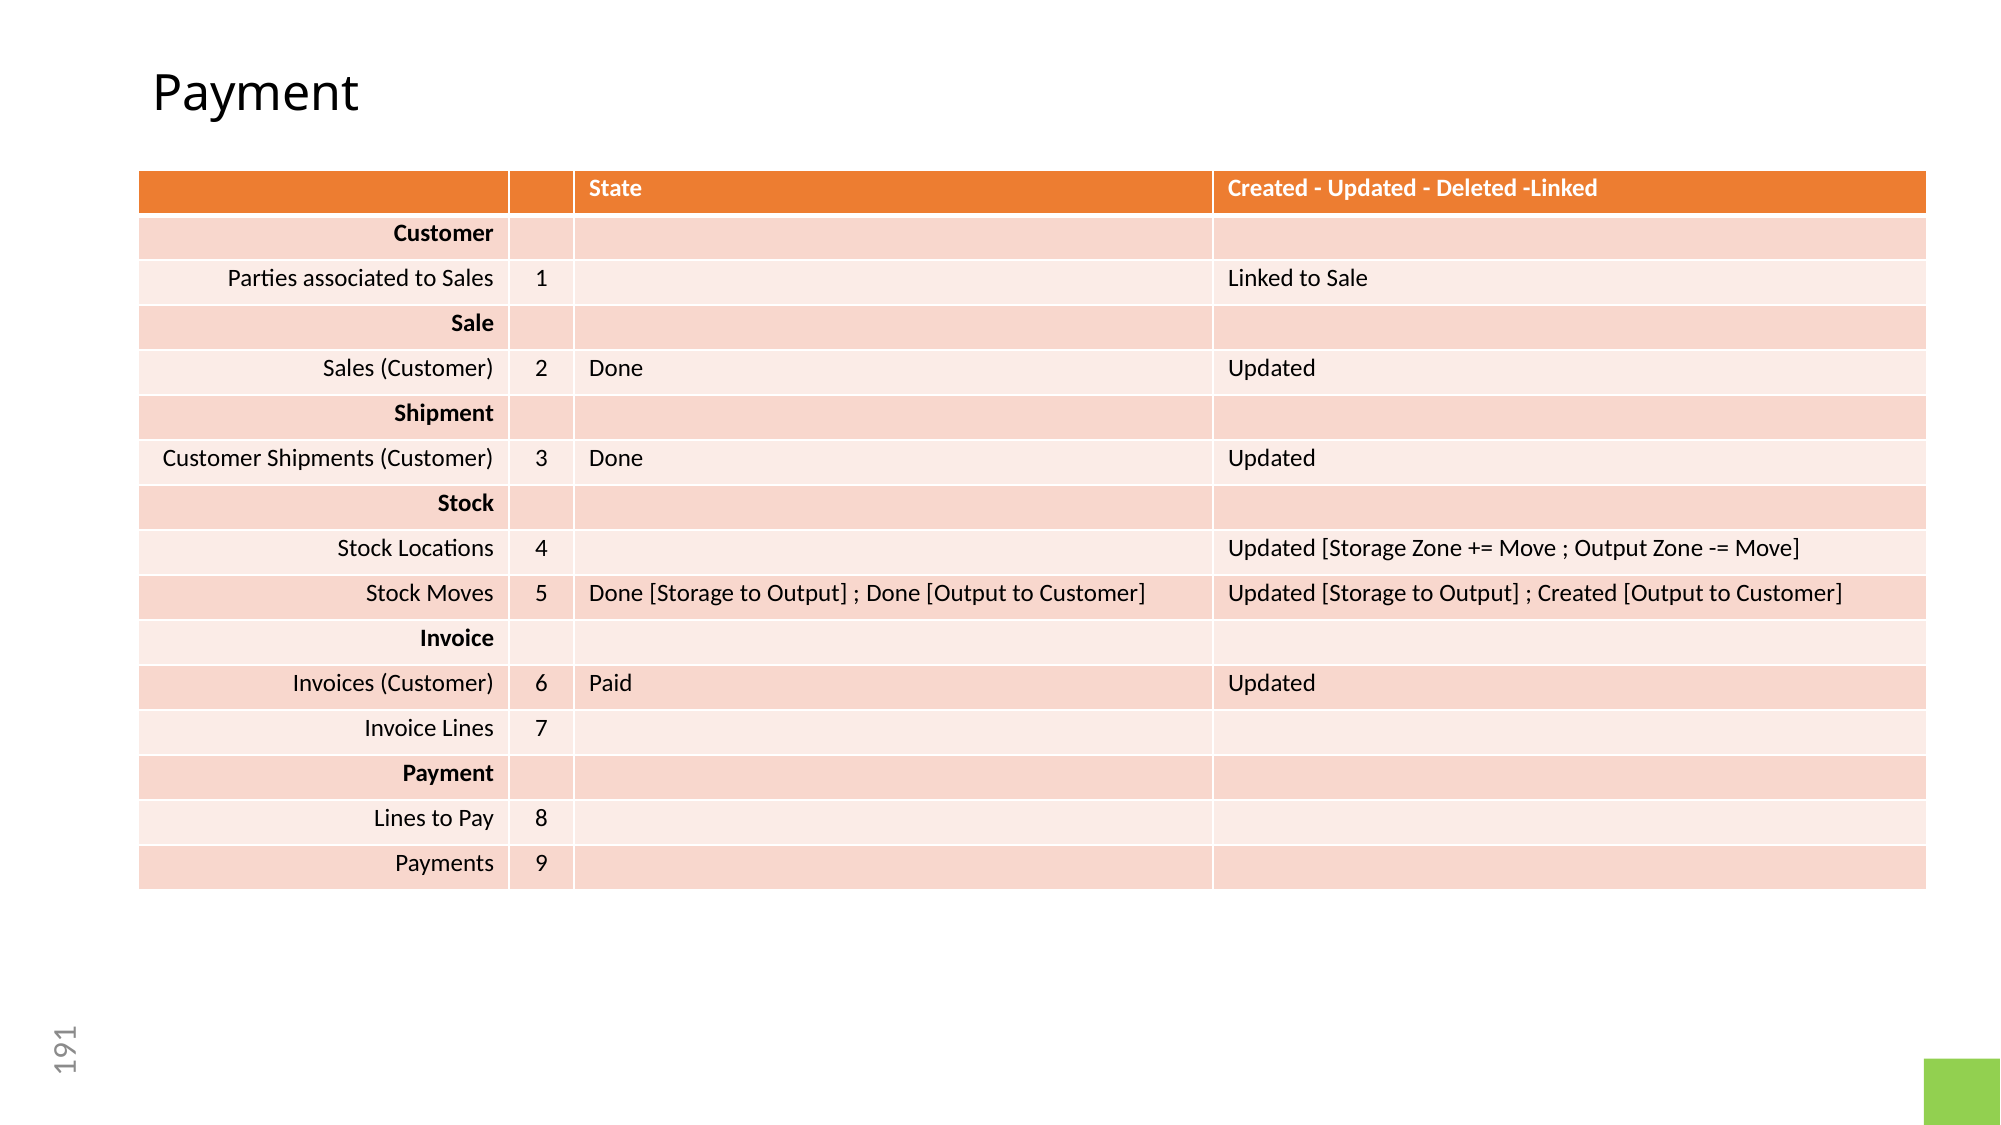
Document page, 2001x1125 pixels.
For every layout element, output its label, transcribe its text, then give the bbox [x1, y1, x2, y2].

table_cell [575, 218, 1212, 259]
table_cell Invoice Lines [139, 711, 508, 754]
table_cell [510, 396, 573, 439]
table_cell Shipment [139, 396, 508, 439]
table_cell 6 [510, 666, 573, 709]
table_cell 2 [510, 351, 573, 394]
table_cell Sale [139, 306, 508, 349]
table_cell [575, 621, 1212, 664]
table_cell [575, 756, 1212, 799]
table_cell Lines to Pay [139, 801, 508, 844]
table_cell [1214, 756, 1926, 799]
text_box [1923, 1058, 2000, 1125]
table_cell [575, 531, 1212, 574]
table_cell [1214, 218, 1926, 259]
table_header [510, 171, 573, 213]
table_cell 1 [510, 261, 573, 304]
table_cell Invoices (Customer) [139, 666, 508, 709]
table_cell 7 [510, 711, 573, 754]
table_cell Stock [139, 486, 508, 529]
table_cell [510, 218, 573, 259]
table_cell [510, 621, 573, 664]
table_cell [575, 711, 1212, 754]
table_cell [575, 846, 1212, 889]
table_cell [575, 306, 1212, 349]
table_cell [575, 801, 1212, 844]
slide_number 191 [32, 995, 93, 1108]
table_cell [1214, 801, 1926, 844]
table_cell 8 [510, 801, 573, 844]
table_cell Customer Shipments (Customer) [139, 441, 508, 484]
table_cell Payments [139, 846, 508, 889]
table_cell Done [575, 351, 1212, 394]
table_cell Customer [139, 218, 508, 259]
table_cell 3 [510, 441, 573, 484]
table_cell [510, 486, 573, 529]
table_cell Sales (Customer) [139, 351, 508, 394]
table_cell [1214, 396, 1926, 439]
table_cell [1214, 846, 1926, 889]
table_cell 9 [510, 846, 573, 889]
title Payment [137, 59, 1863, 136]
table_header Created - Updated - Deleted -Linked [1214, 171, 1926, 213]
table_cell Linked to Sale [1214, 261, 1926, 304]
table_cell [1214, 306, 1926, 349]
table_cell 4 [510, 531, 573, 574]
table_cell 5 [510, 576, 573, 619]
table_cell Stock Moves [139, 576, 508, 619]
table_cell Payment [139, 756, 508, 799]
table_header State [575, 171, 1212, 213]
table_cell Stock Locations [139, 531, 508, 574]
table_cell [510, 756, 573, 799]
table_cell Updated [1214, 666, 1926, 709]
table_cell Paid [575, 666, 1212, 709]
table_cell Updated [1214, 441, 1926, 484]
table_cell [575, 261, 1212, 304]
table_cell [575, 396, 1212, 439]
table_cell Updated [Storage Zone += Move ; Output Zone -= Move] [1214, 531, 1926, 574]
table_cell [1214, 711, 1926, 754]
table_cell [575, 486, 1212, 529]
table_cell Updated [Storage to Output] ; Created [Output to Customer] [1214, 576, 1926, 619]
table_cell [1214, 621, 1926, 664]
table_cell Updated [1214, 351, 1926, 394]
table_cell Done [Storage to Output] ; Done [Output to Customer] [575, 576, 1212, 619]
table_header [139, 171, 508, 213]
table_cell Done [575, 441, 1212, 484]
table_cell [510, 306, 573, 349]
table_cell Invoice [139, 621, 508, 664]
table_cell Parties associated to Sales [139, 261, 508, 304]
table_cell [1214, 486, 1926, 529]
